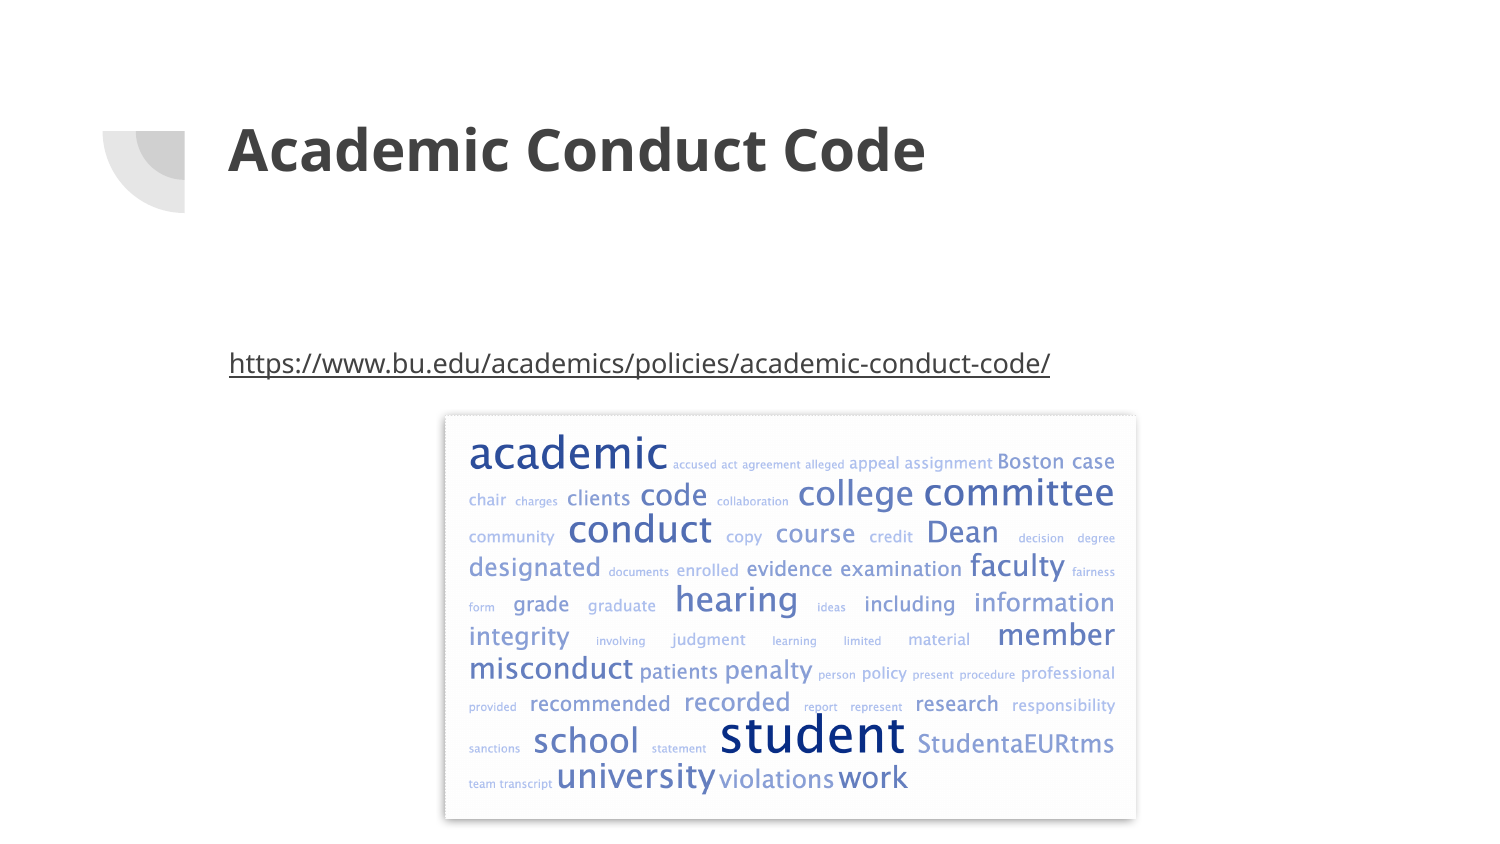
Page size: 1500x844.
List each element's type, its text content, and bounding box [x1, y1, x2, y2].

title Academic Conduct Code [213, 98, 1368, 263]
picture [445, 415, 1136, 819]
list https://www.bu.edu/academics/policies/academic-conduct-code/ [213, 326, 1368, 832]
